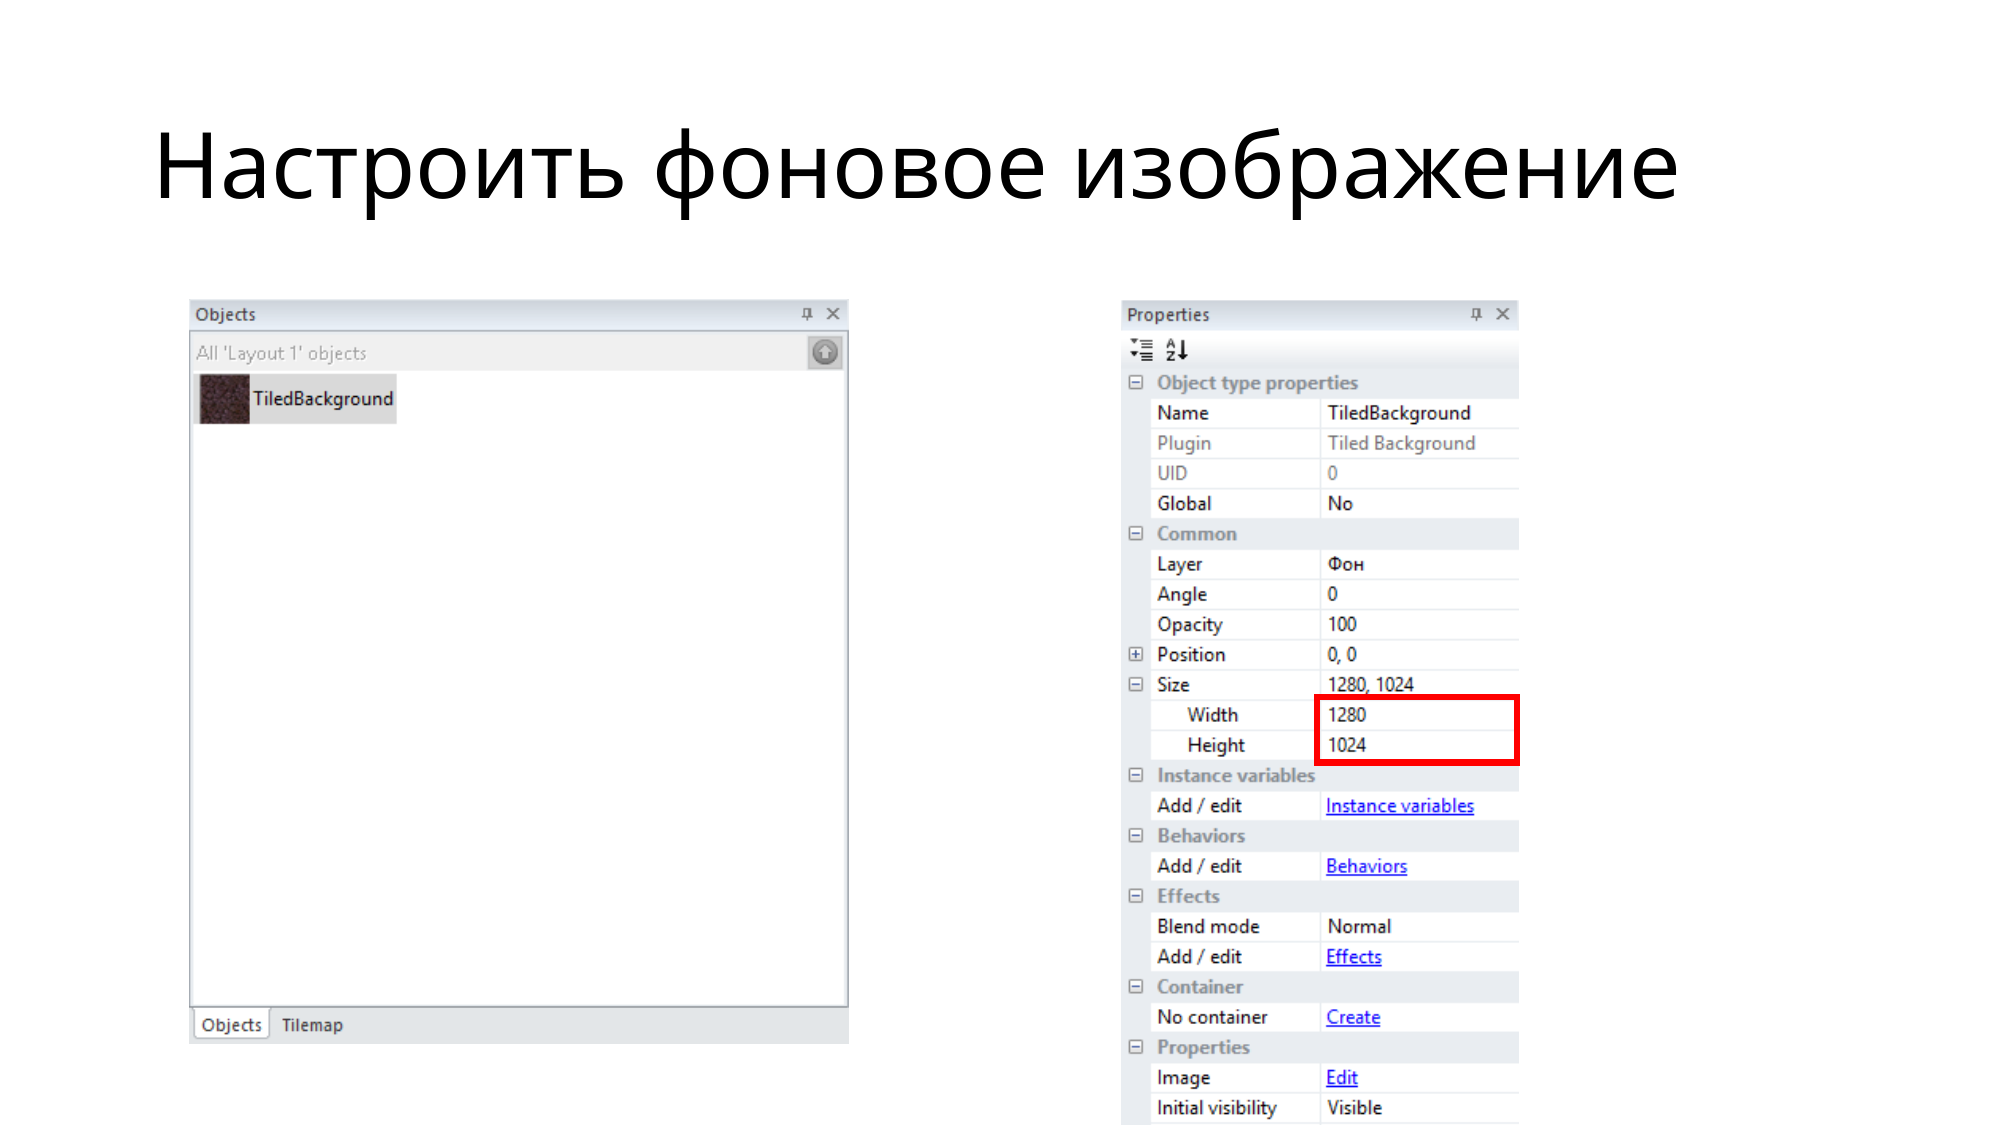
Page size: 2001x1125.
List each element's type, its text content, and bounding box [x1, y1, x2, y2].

picture [189, 299, 849, 1044]
title Настроить фоновое изображение [137, 59, 1863, 278]
picture [1120, 299, 1519, 1125]
